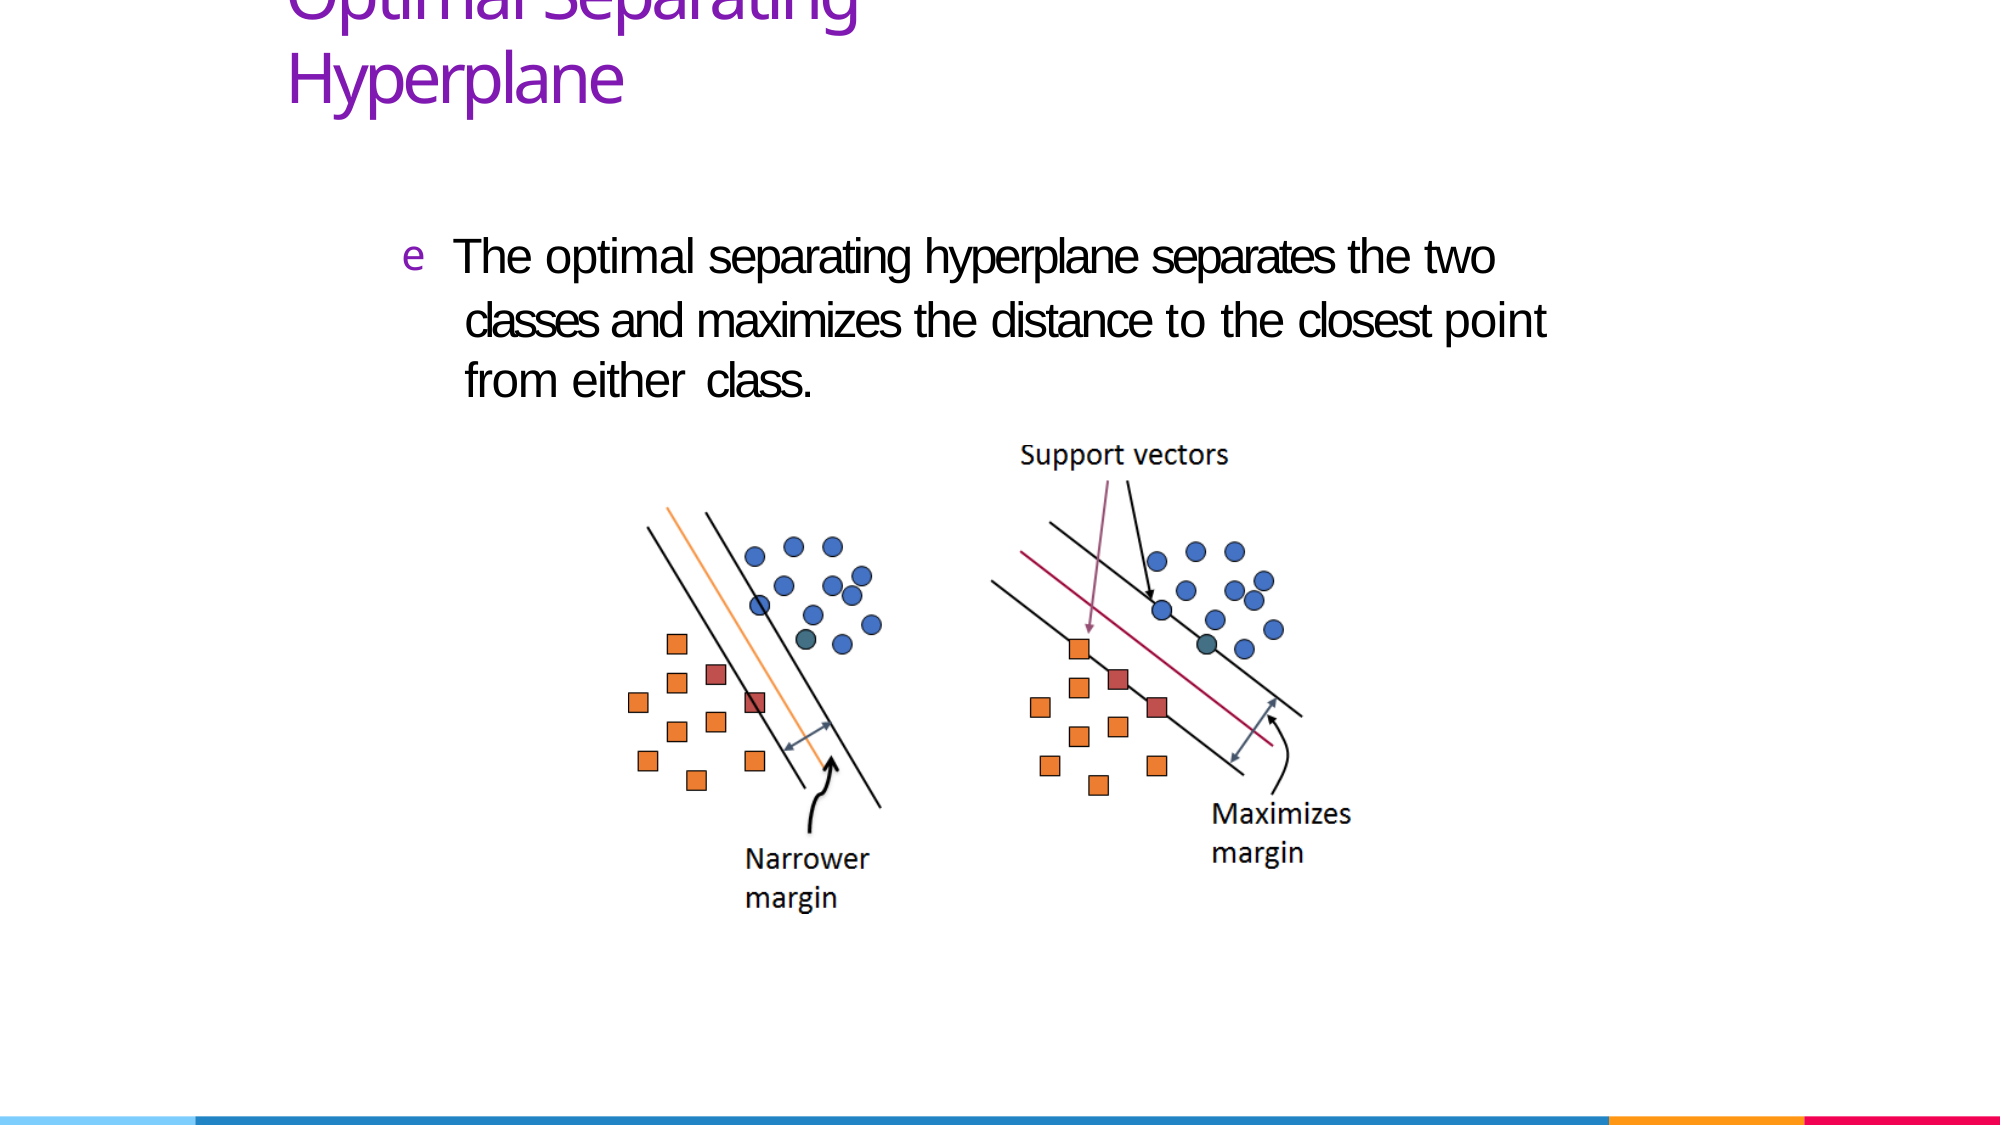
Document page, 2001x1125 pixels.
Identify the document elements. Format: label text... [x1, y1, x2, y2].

title Optimal Separating Hyperplane [281, 0, 1166, 118]
text_box e The optimal separating hyperplane separates the two classes and maximizes the distance to the closest point from either class. [397, 195, 1578, 408]
text_box [628, 445, 1352, 914]
